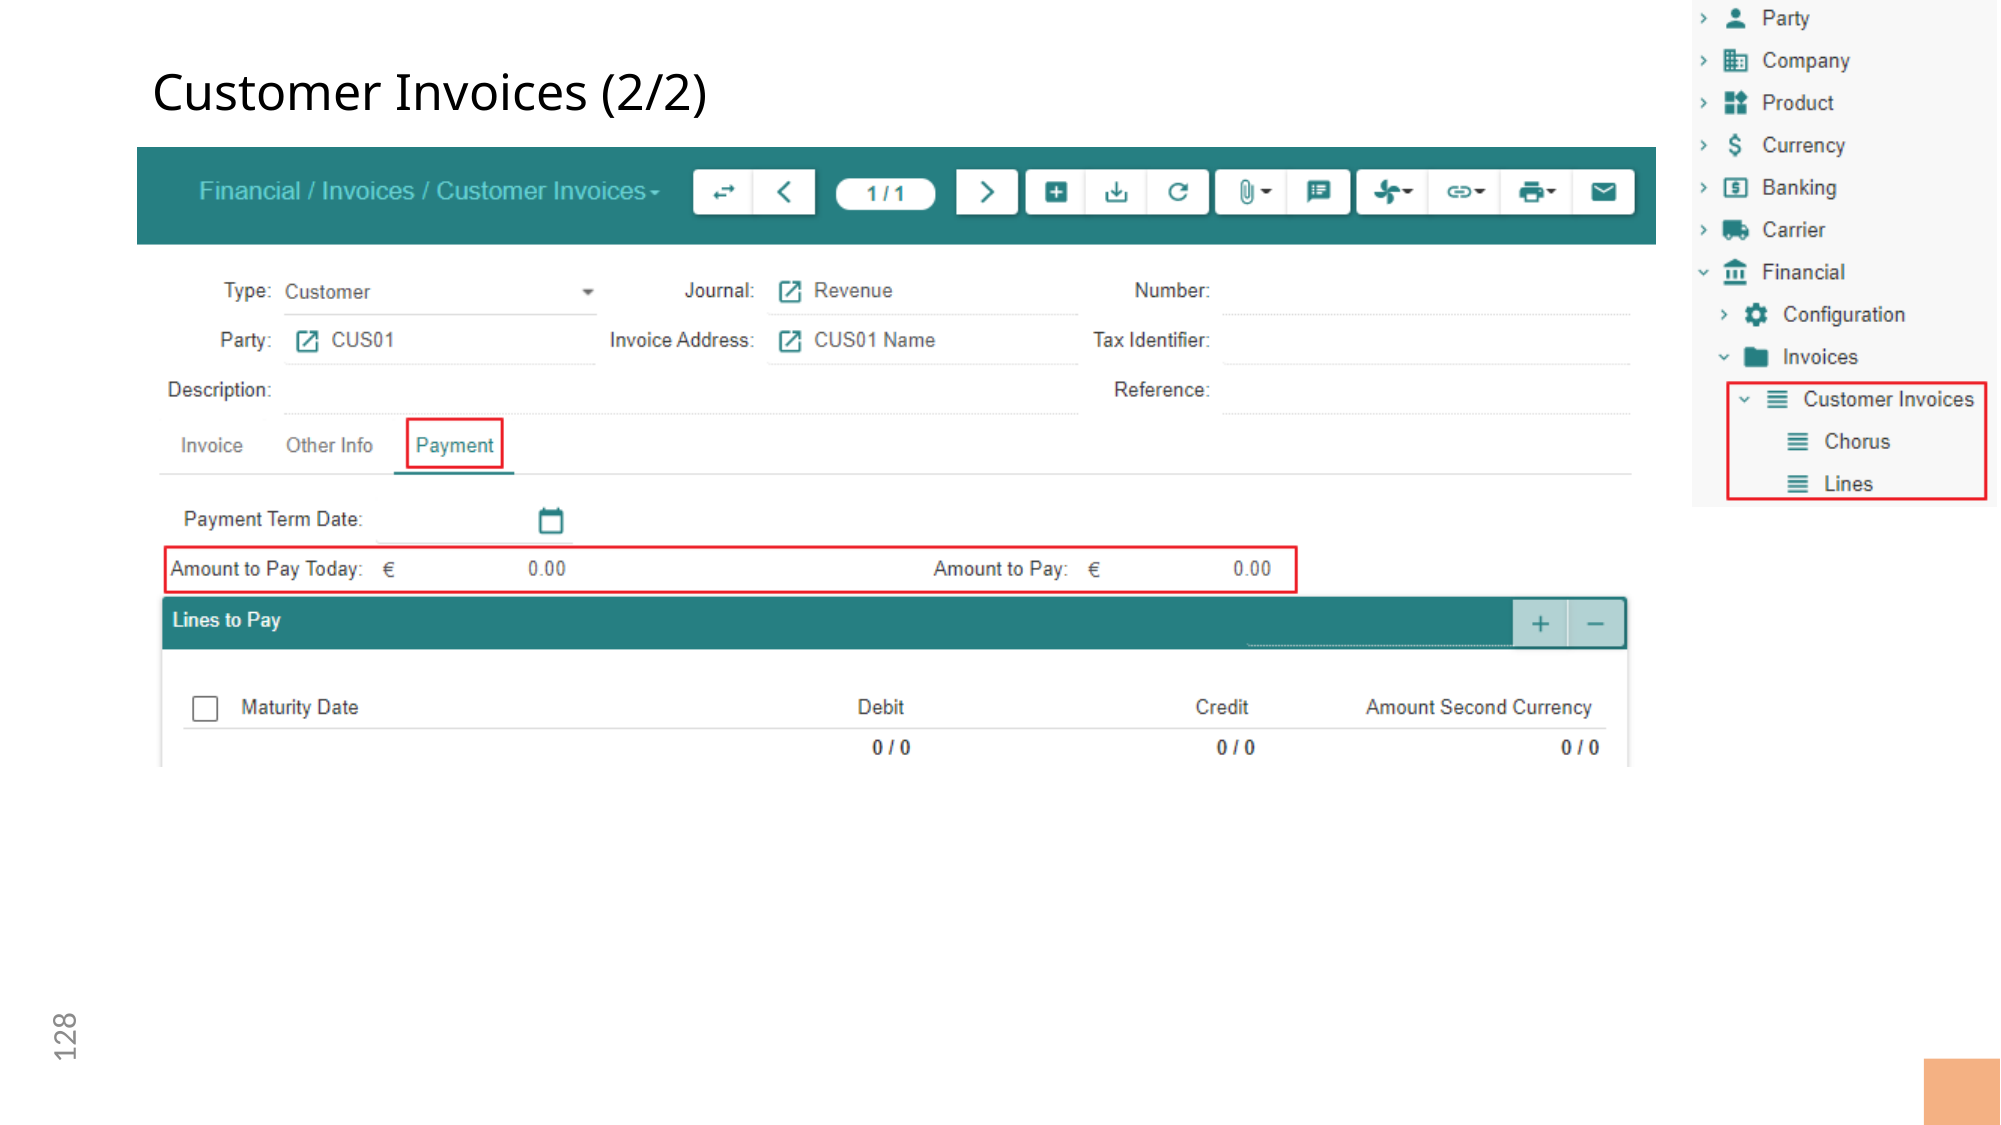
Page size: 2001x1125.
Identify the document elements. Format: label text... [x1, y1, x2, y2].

picture [1692, 0, 1997, 507]
title Customer Invoices (2/2) [137, 59, 1692, 136]
slide_number 128 [32, 969, 93, 1108]
text_box [1923, 1058, 2000, 1125]
picture [137, 147, 1656, 768]
